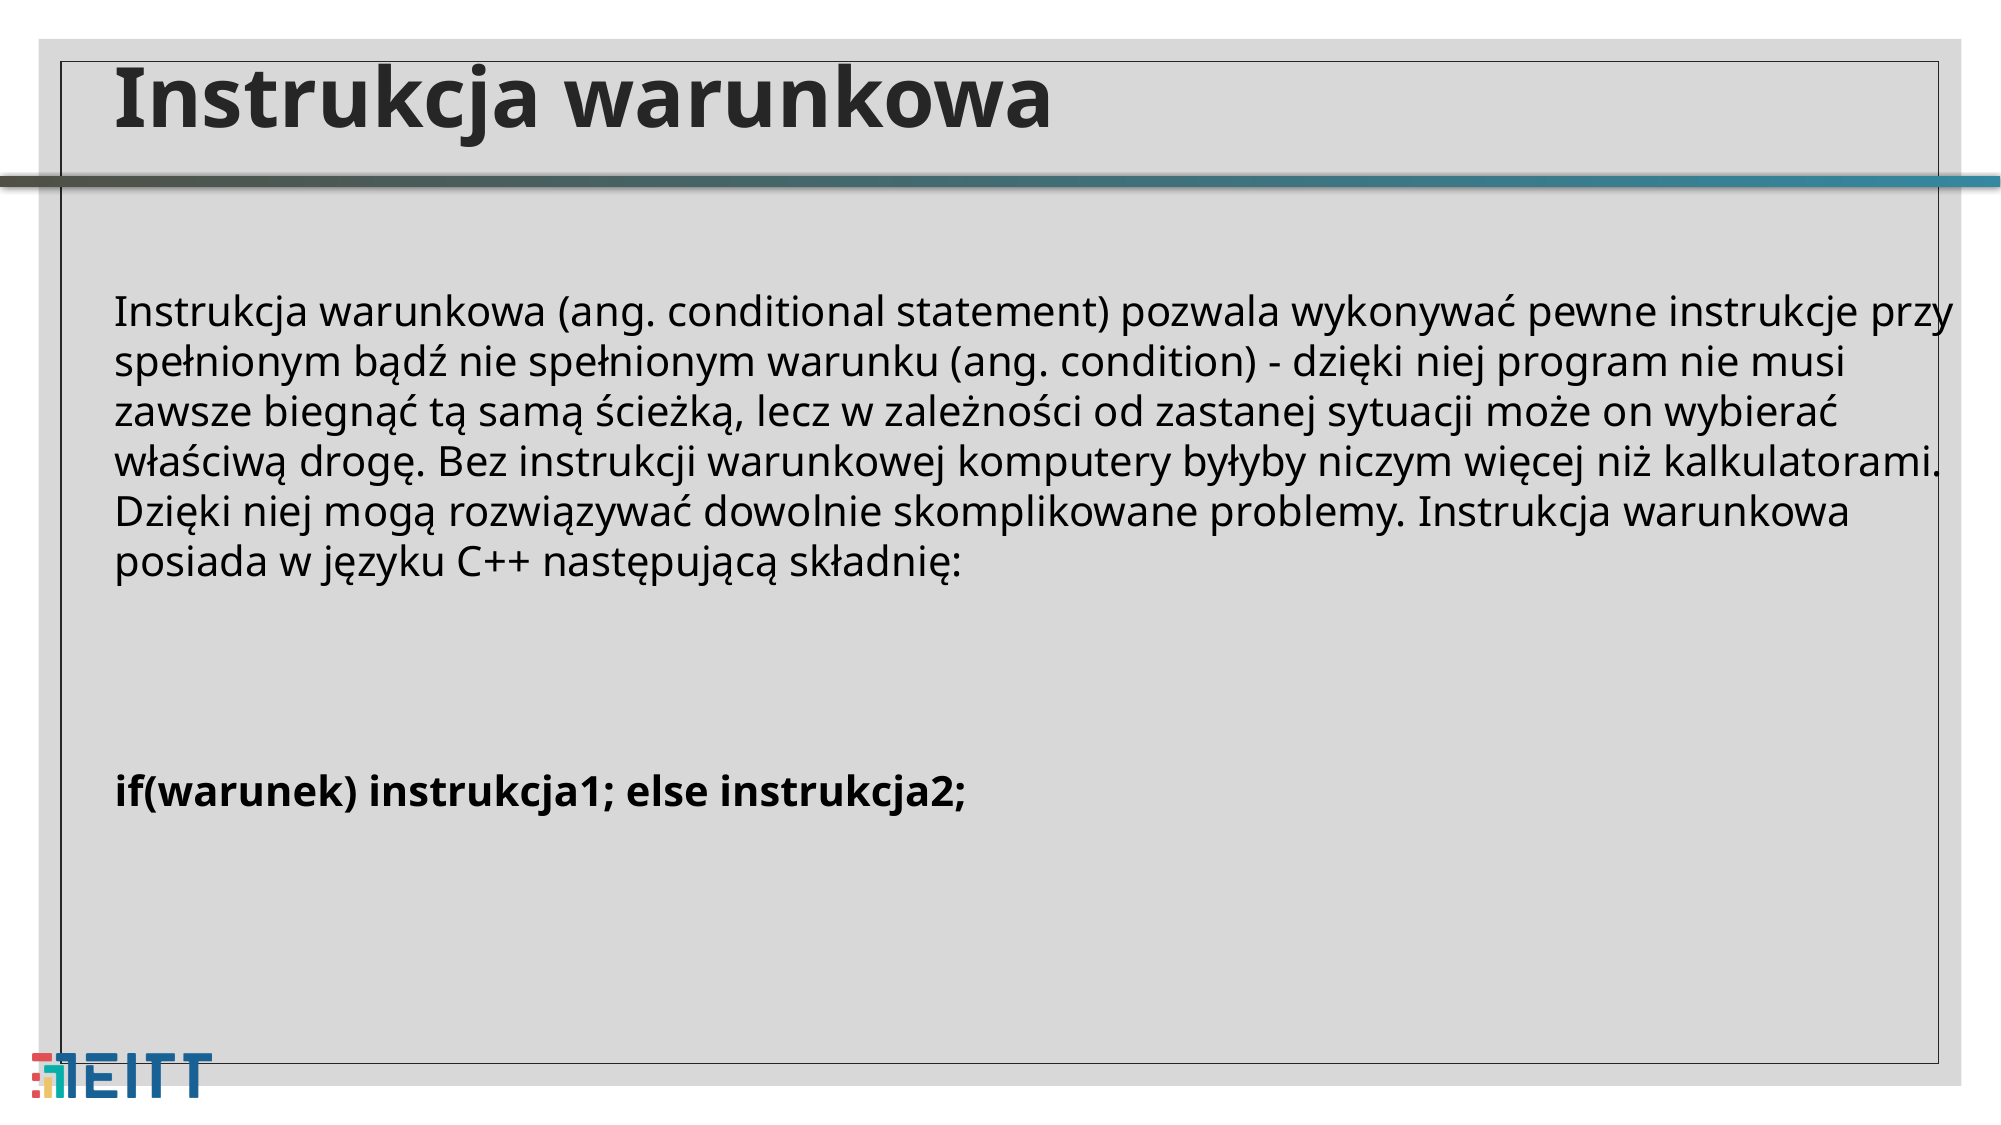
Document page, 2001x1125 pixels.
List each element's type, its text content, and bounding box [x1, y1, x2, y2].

title Instrukcja warunkowa [99, 23, 1900, 177]
text_box Instrukcja warunkowa (ang. conditional statement) pozwala wykonywać pewne instrukcje przy spełnionym bądź nie spełnionym warunku (ang. condition) - dzięki niej program nie musi zawsze biegnąć tą samą ścieżką, lecz w zależności od zastanej sytuacji może on wybierać właściwą drogę. Bez instrukcji warunkowej komputery byłyby niczym więcej niż kalkulatorami. Dzięki niej mogą rozwiązywać dowolnie skomplikowane problemy. Instrukcja warunkowa posiada w języku C++ następującą składnię: if(warunek) instrukcja1; else instrukcja2; [99, 276, 1977, 822]
picture [32, 1053, 212, 1098]
